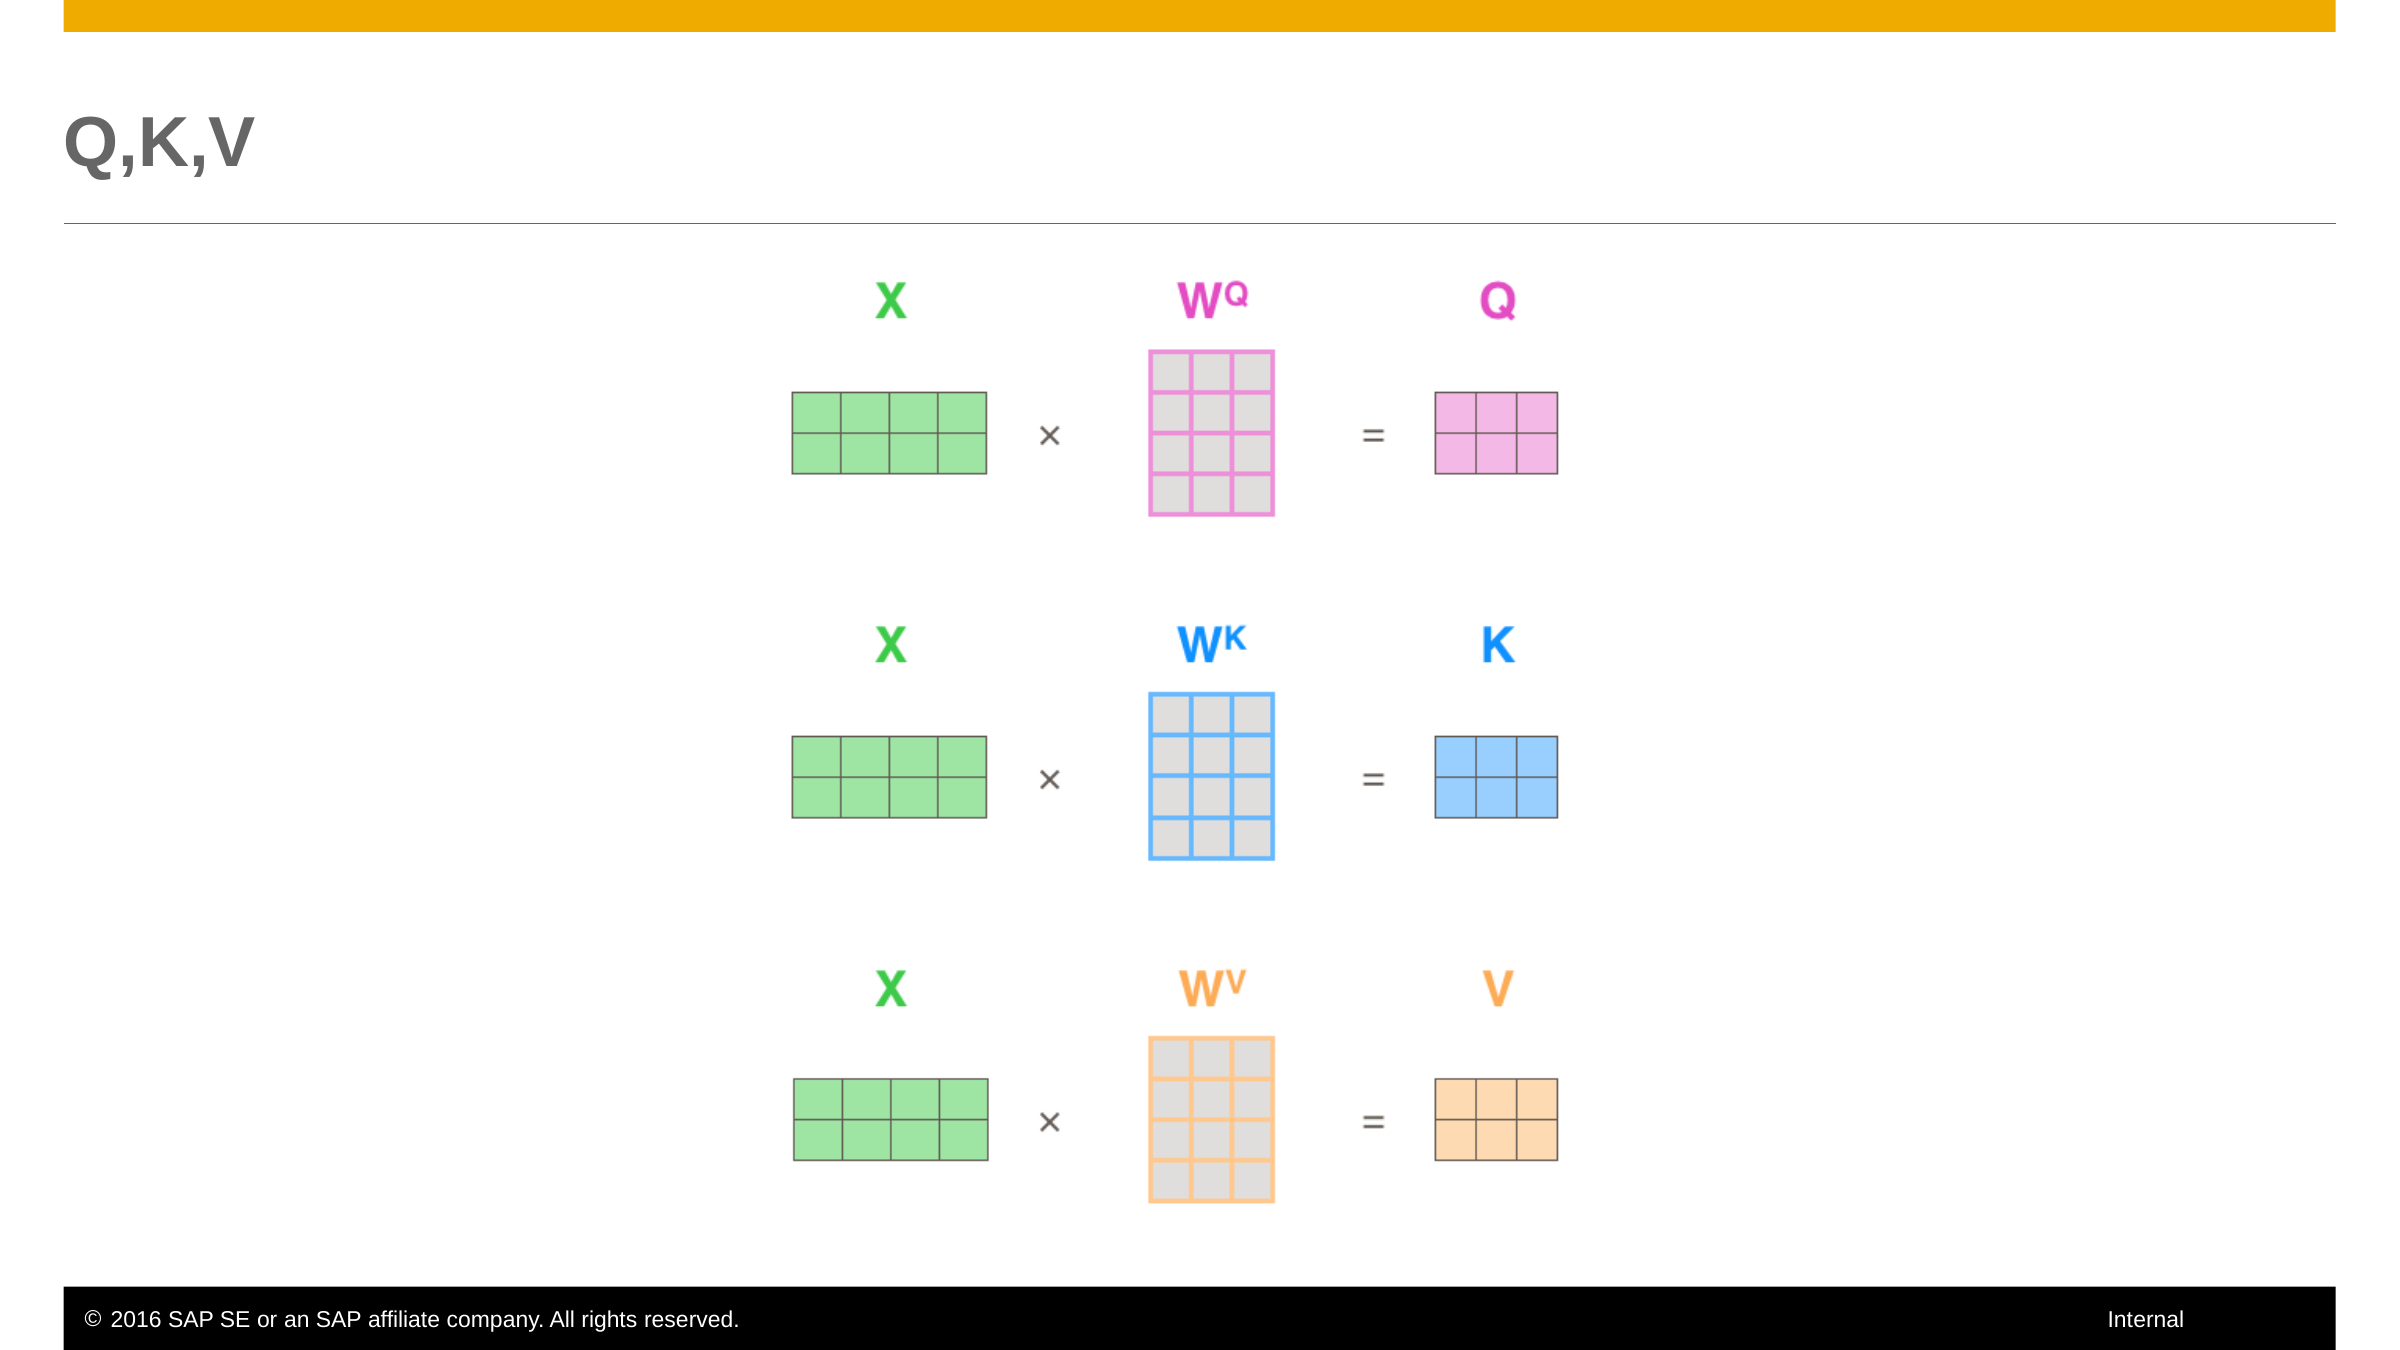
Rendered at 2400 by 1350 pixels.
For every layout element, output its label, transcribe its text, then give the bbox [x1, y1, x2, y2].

title Q,K,V [63, 63, 2336, 213]
picture [723, 234, 1632, 1264]
